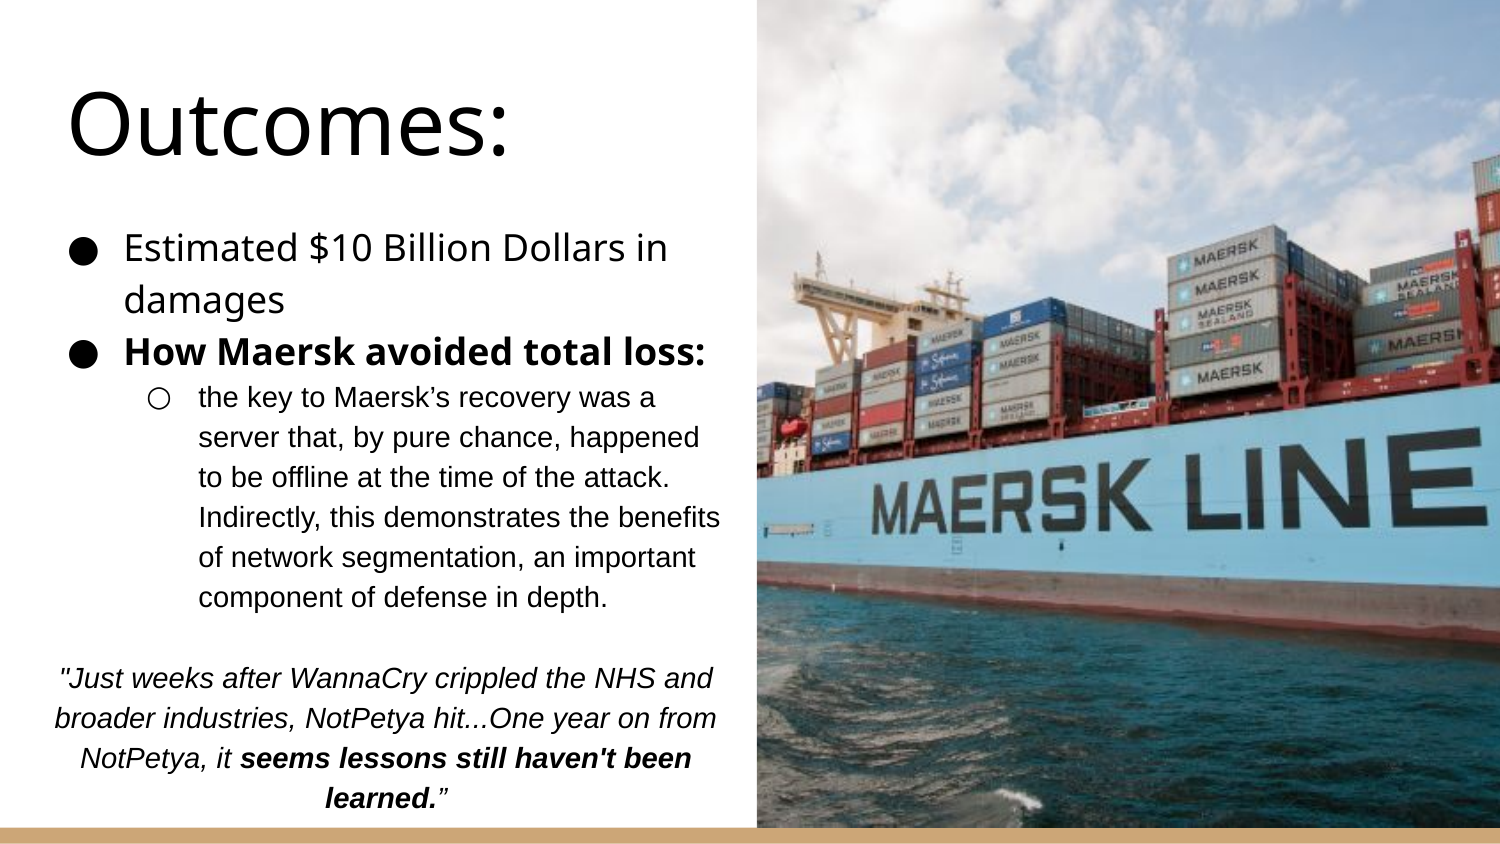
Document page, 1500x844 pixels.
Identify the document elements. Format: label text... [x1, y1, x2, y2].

picture [756, 0, 1500, 829]
title Outcomes: [51, 51, 751, 189]
list Estimated $10 Billion Dollars in damages How Maersk avoided total loss: the key to Maersk’s recovery was a server that, by pure chance, happened to be offline at the time of the attack. Indirectly, this demonstrates the benefits of network segmentation, an important component of defense in depth. "Just weeks after WannaCry crippled the NHS and broader industries, NotPetya hit...One year on from NotPetya, it seems lessons still haven't been learned.” [33, 202, 740, 753]
